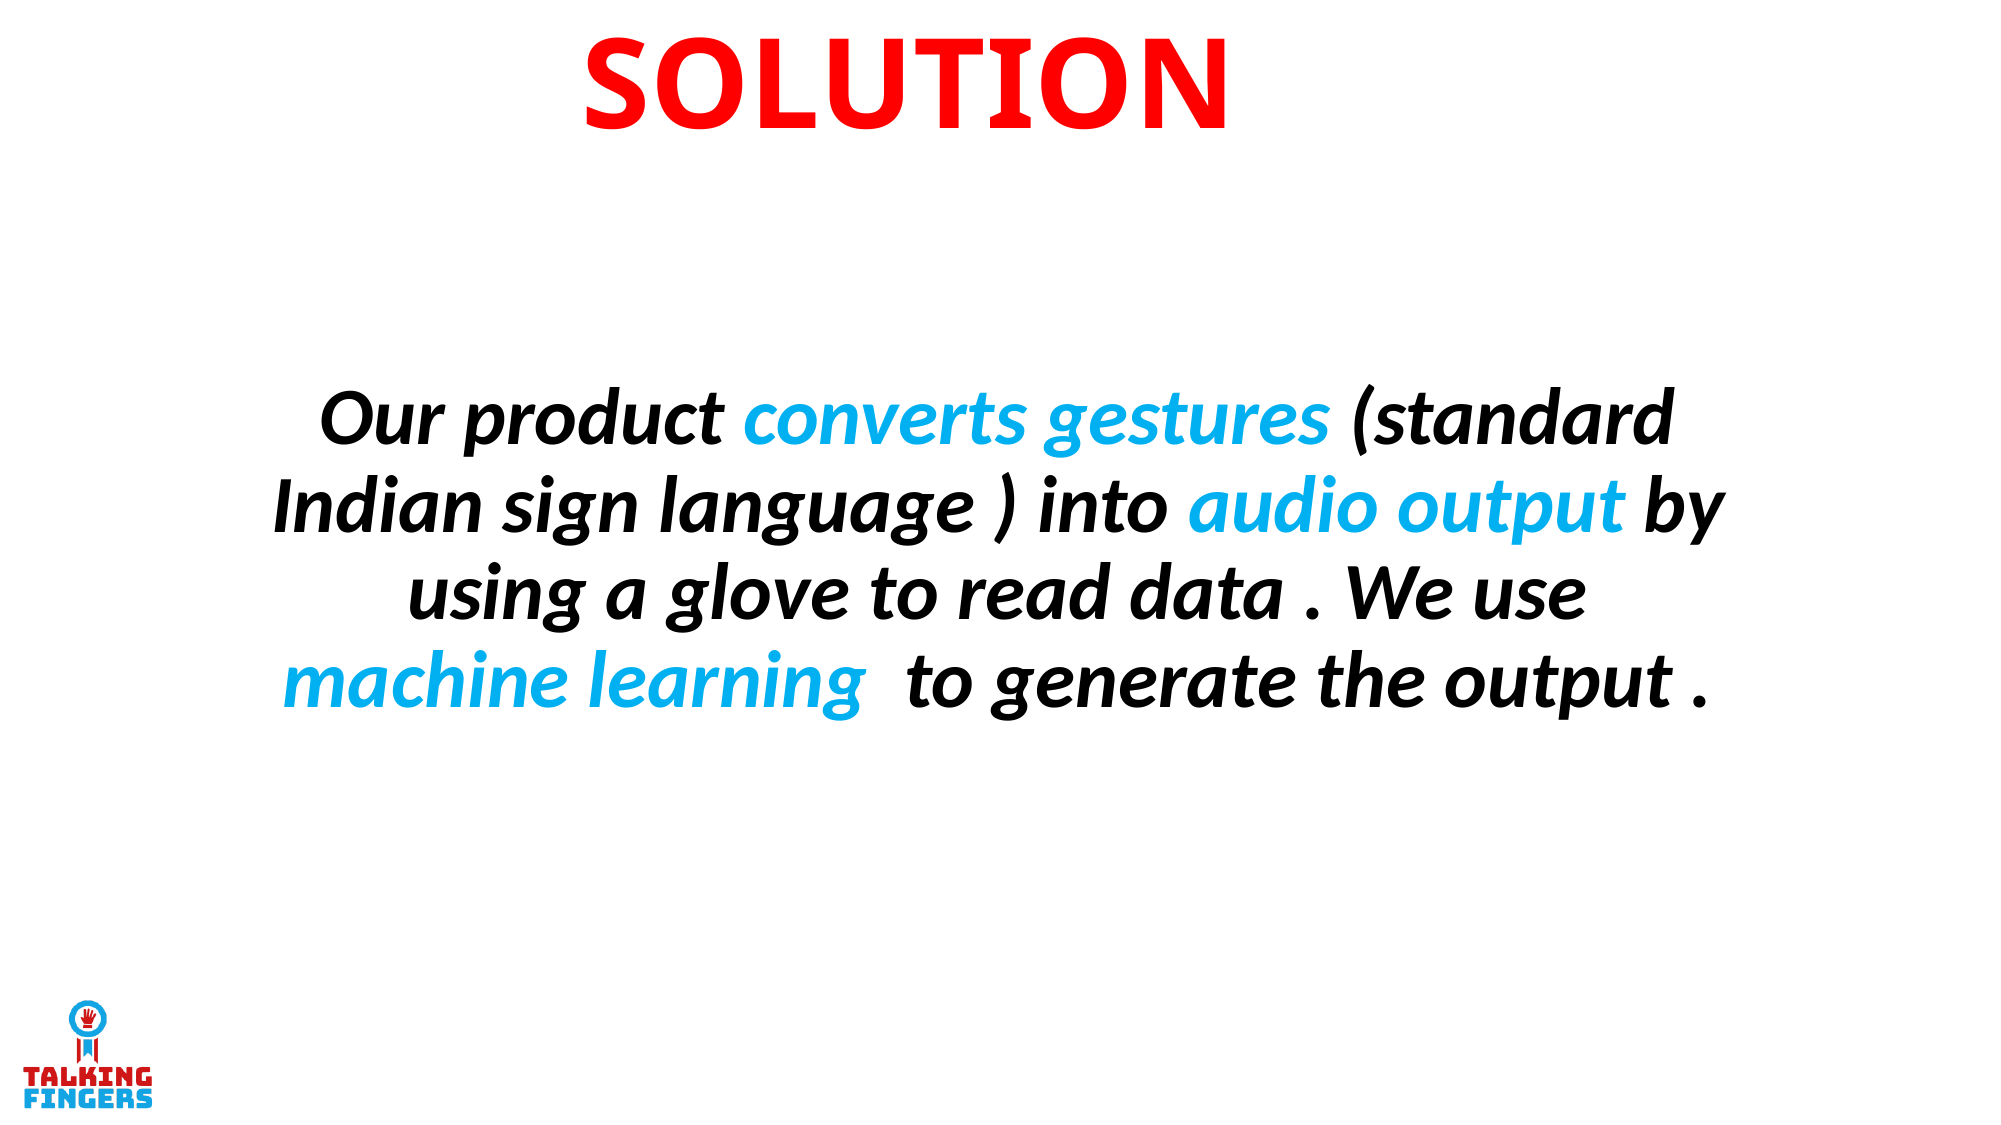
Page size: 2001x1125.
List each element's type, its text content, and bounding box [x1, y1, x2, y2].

picture [16, 983, 159, 1125]
subtitle Our product converts gestures (standard Indian sign language ) into audio output by using a glove to read data . We use machine learning to generate the output . [249, 366, 1746, 1007]
title SOLUTION [174, 0, 1675, 164]
